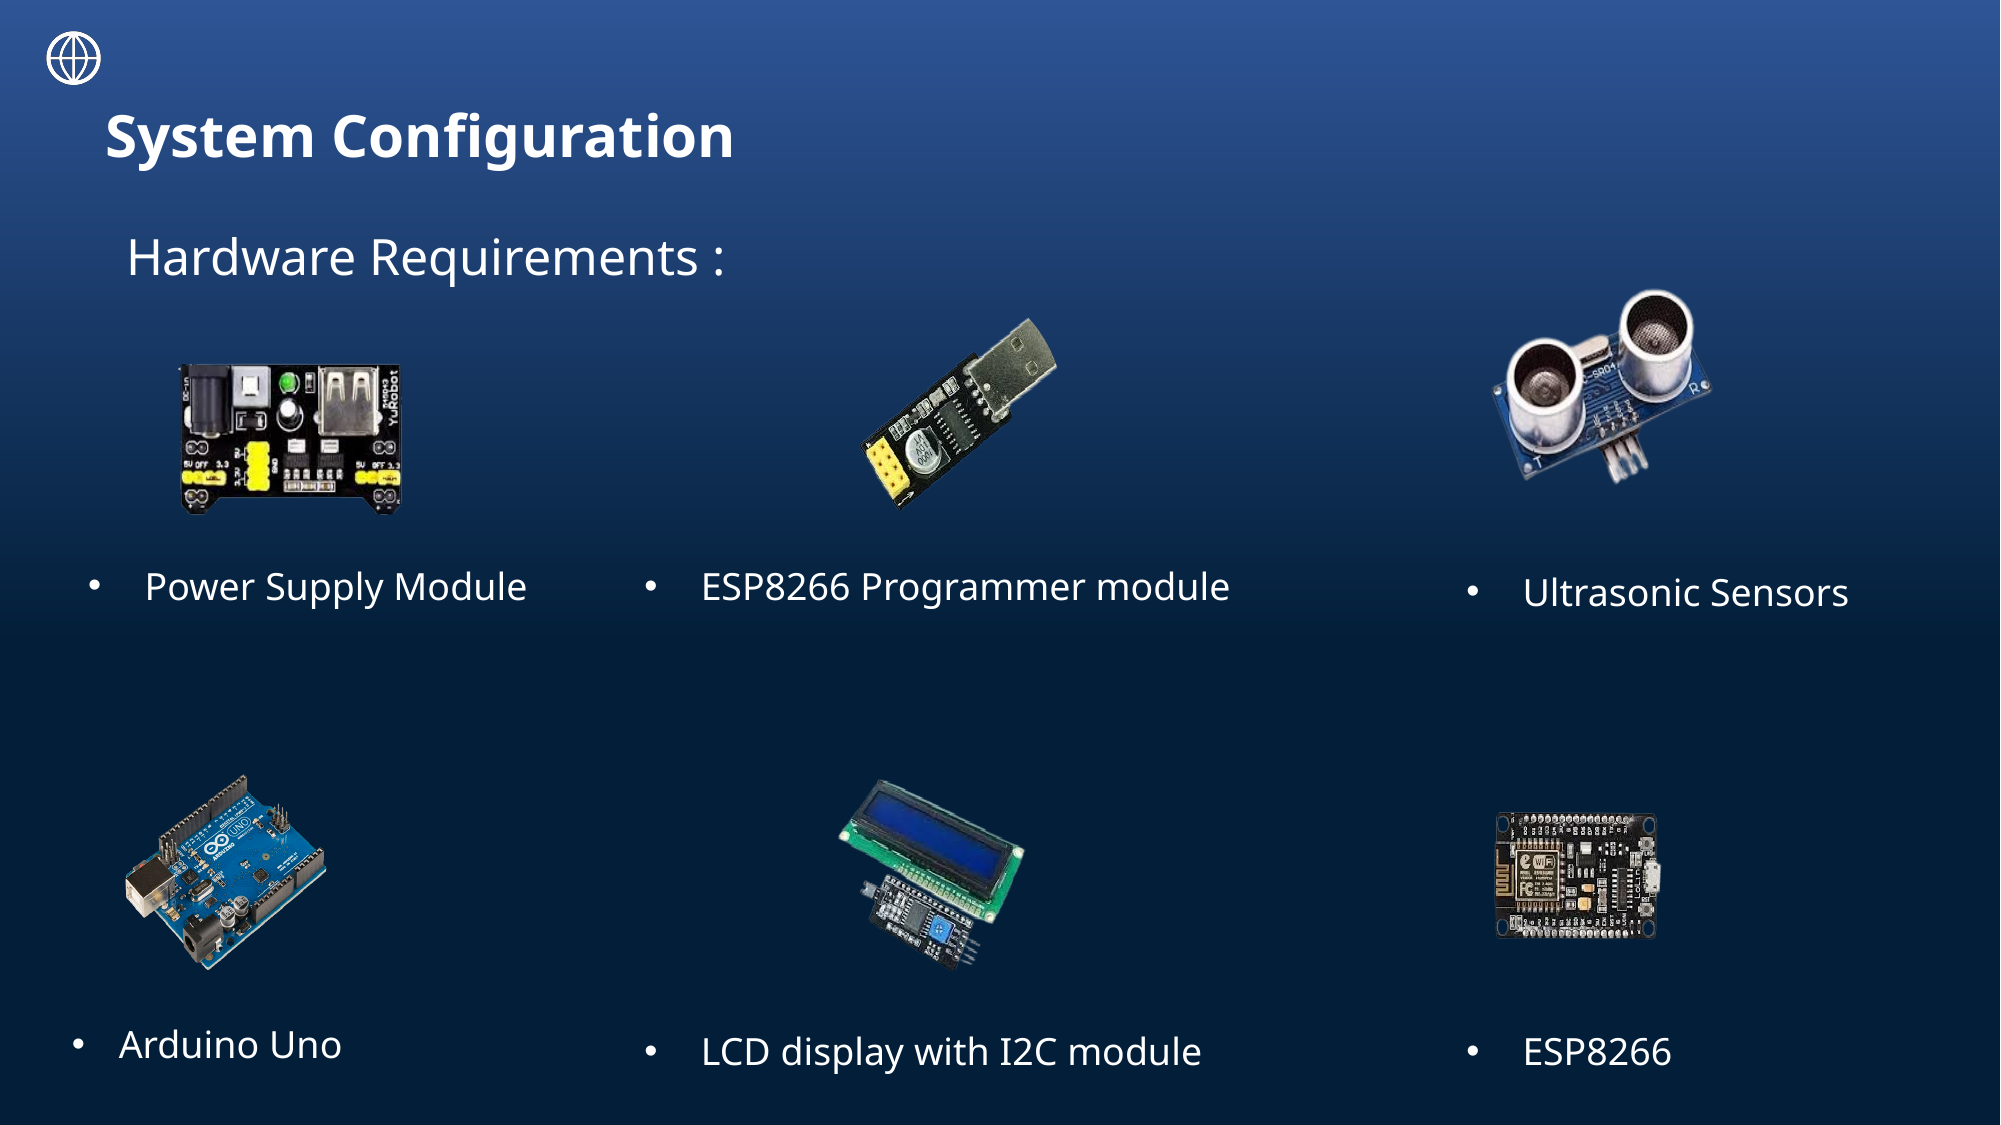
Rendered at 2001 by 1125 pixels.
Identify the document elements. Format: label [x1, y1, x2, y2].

text_box [57, 746, 382, 1075]
text_box [39, 24, 2000, 466]
text_box [1451, 736, 1708, 1075]
text_box [1451, 239, 1873, 615]
text_box [73, 292, 549, 609]
text_box [629, 285, 1284, 610]
text_box [629, 750, 1222, 1075]
